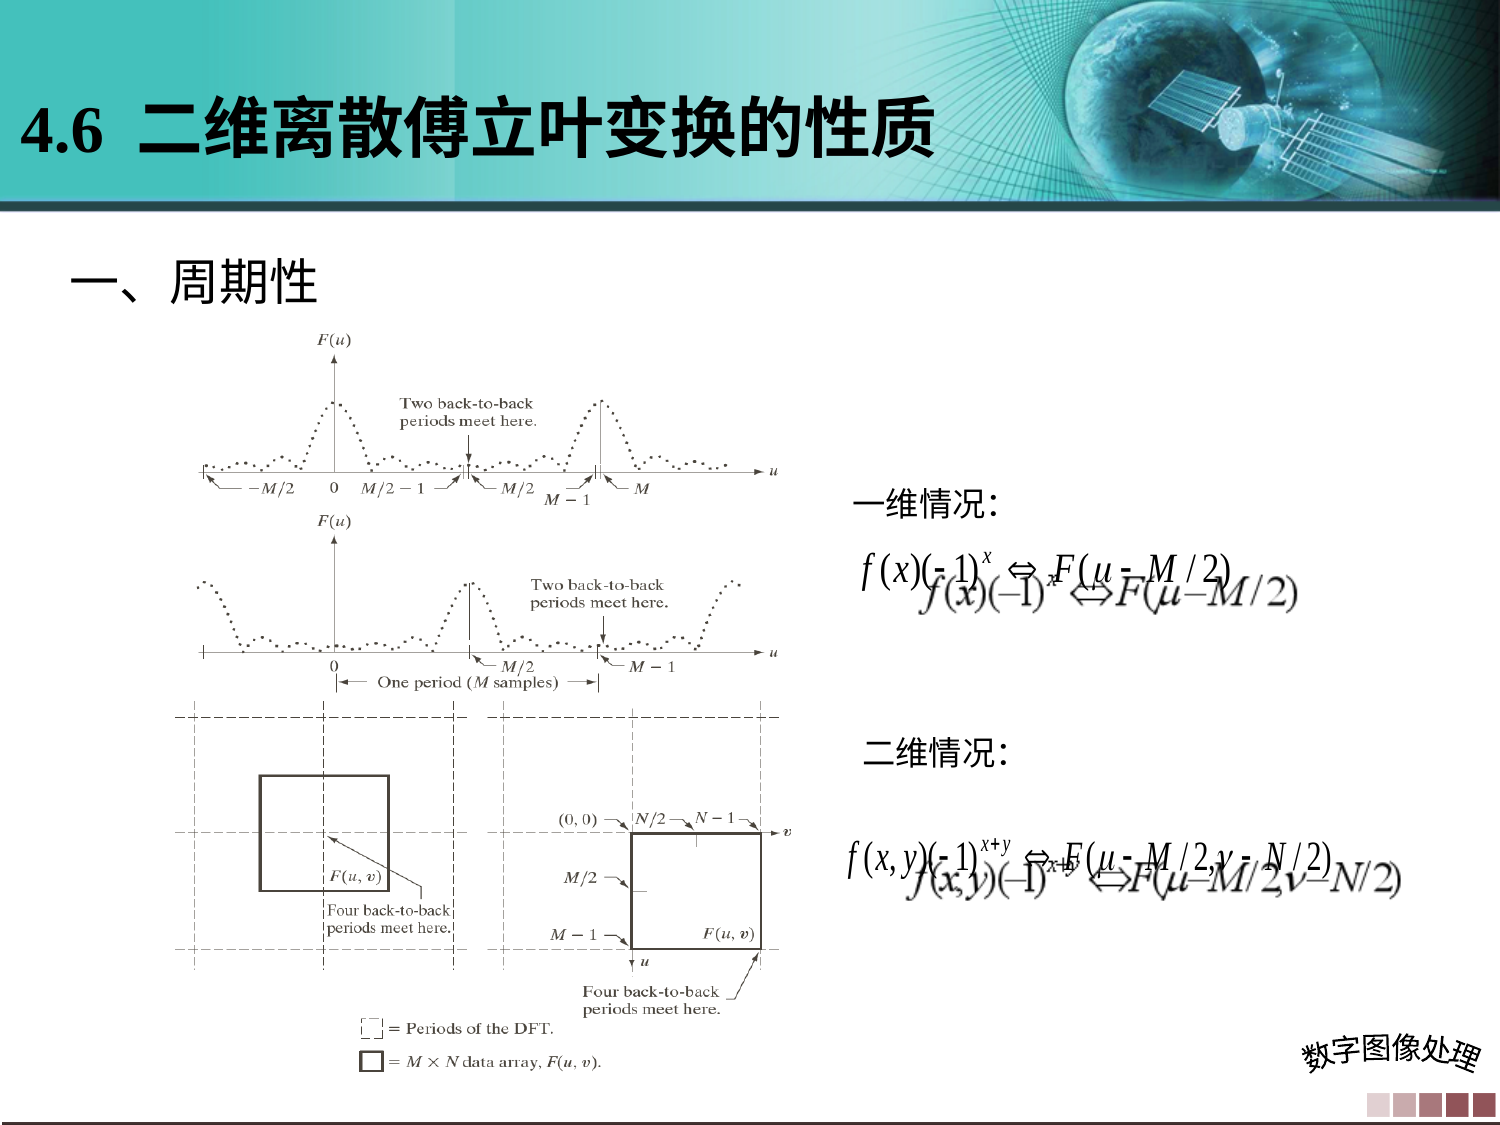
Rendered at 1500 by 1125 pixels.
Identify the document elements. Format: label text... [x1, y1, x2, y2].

picture [0, 0, 1500, 213]
picture [1425, 1093, 1496, 1117]
text_box 一维情况： [837, 475, 1034, 531]
text_box [74, 262, 1425, 1118]
picture [849, 537, 1302, 623]
text_box 二维情况： [847, 724, 1044, 780]
picture [162, 324, 801, 1090]
text_box 4.6 二维离散傅立叶变换的性质 [5, 78, 1117, 173]
picture [837, 824, 1404, 909]
text_box 一、周期性 [54, 243, 335, 319]
